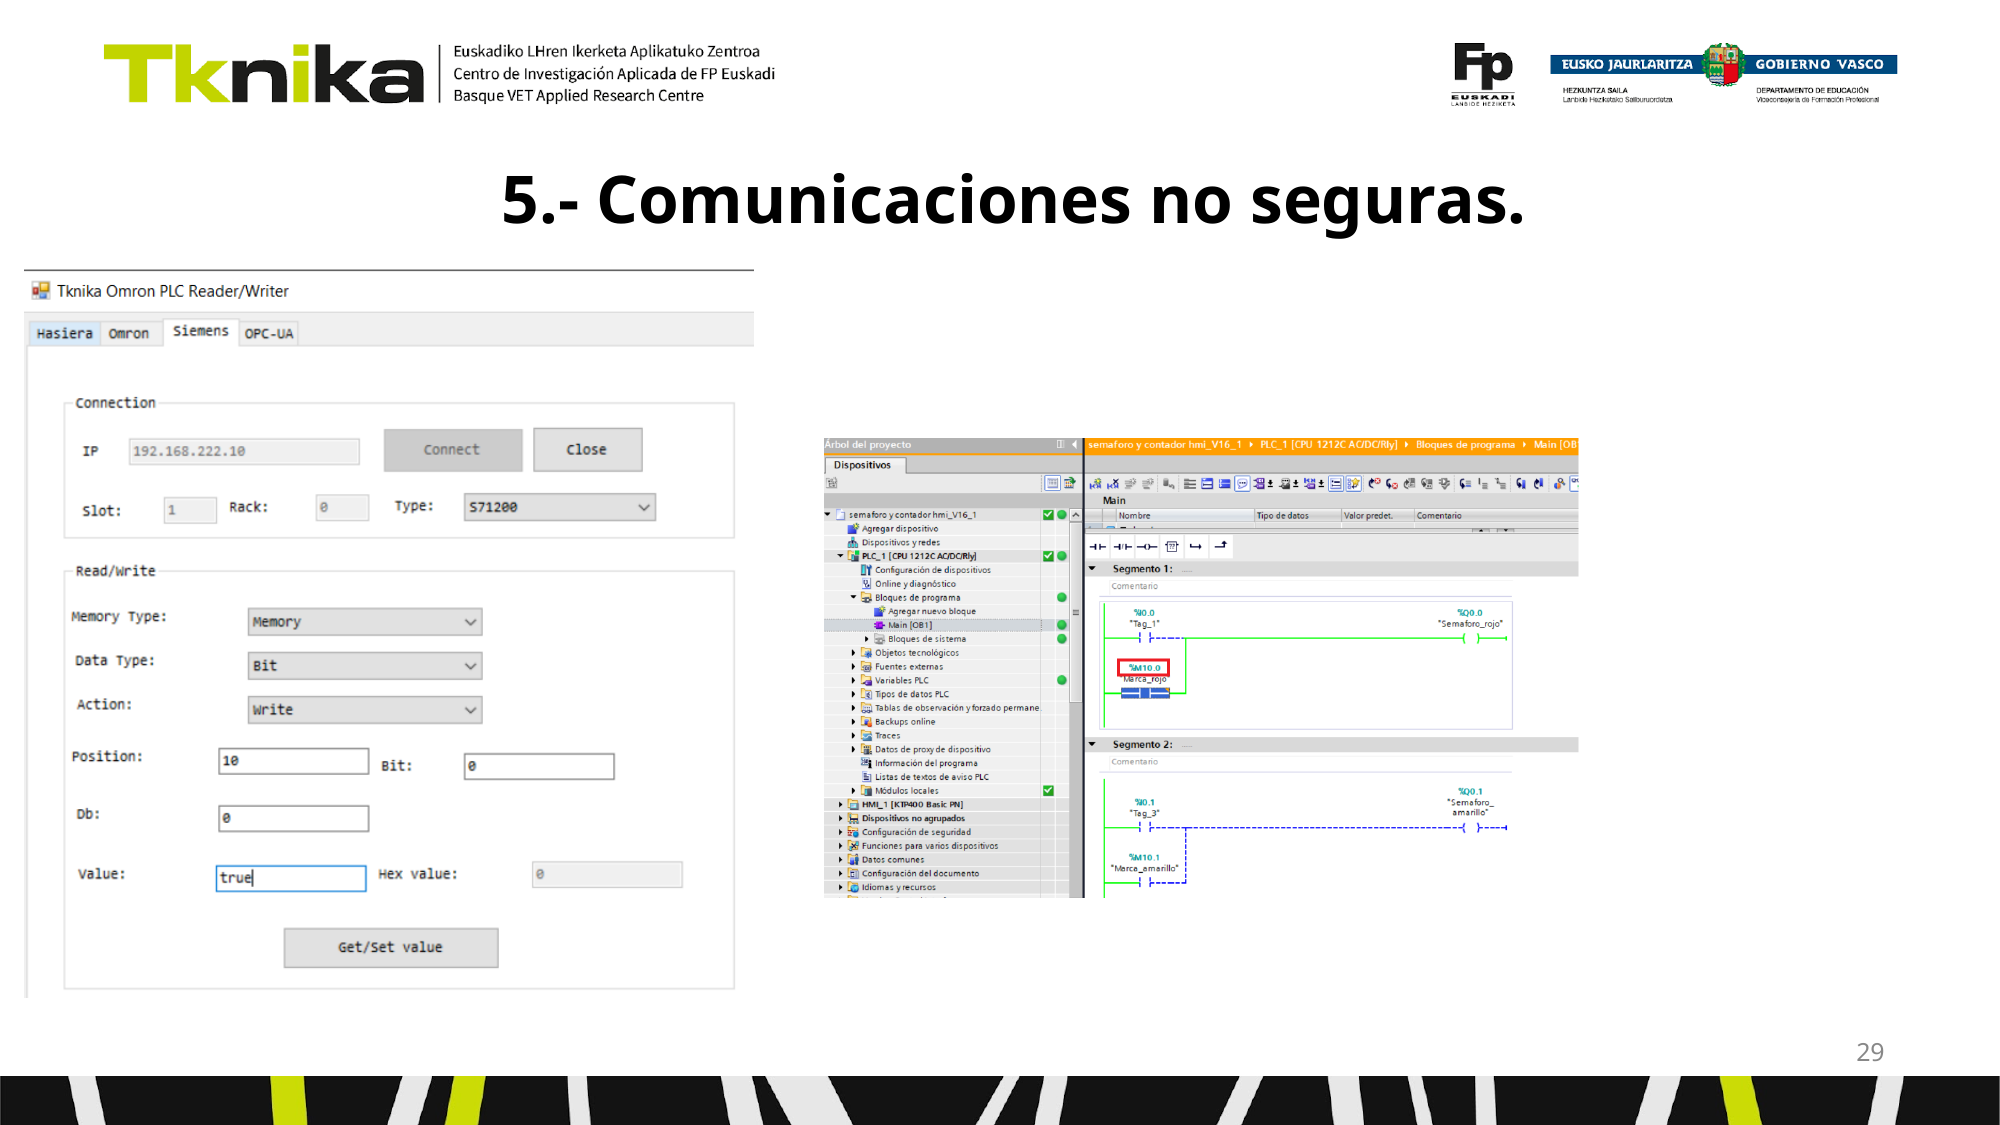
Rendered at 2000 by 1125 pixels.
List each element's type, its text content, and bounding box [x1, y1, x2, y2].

title 5.- Comunicaciones no seguras. [39, 149, 1990, 245]
picture [0, 1076, 2000, 1125]
picture [824, 438, 1580, 899]
slide_number ‹#› [1433, 1023, 1900, 1084]
picture [102, 42, 1898, 106]
picture [24, 268, 754, 998]
